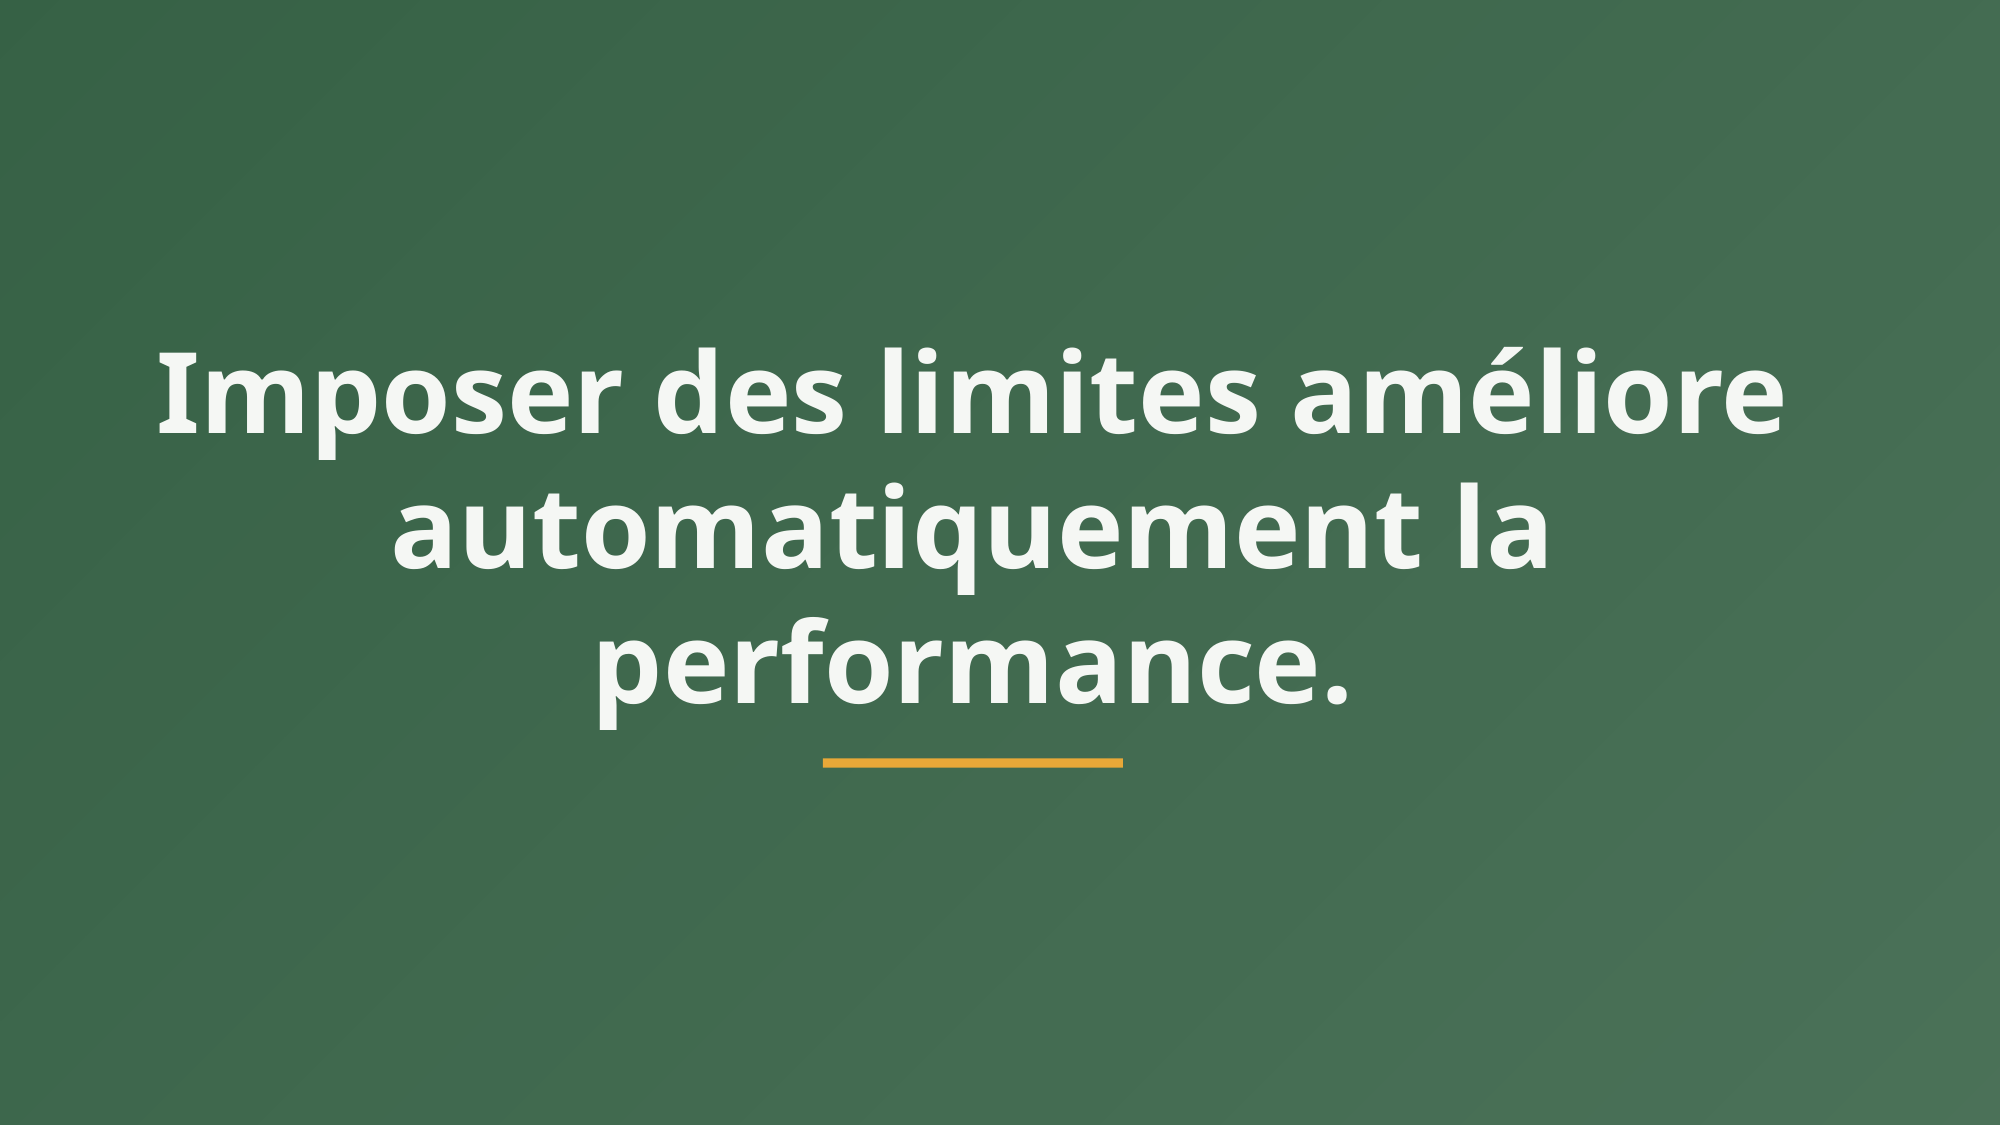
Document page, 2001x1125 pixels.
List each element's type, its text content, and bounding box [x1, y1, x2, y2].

text_box [0, 0, 2000, 1125]
text_box [822, 758, 1123, 768]
title Imposer des limites améliore automatiquement la performance. [29, 391, 1917, 734]
